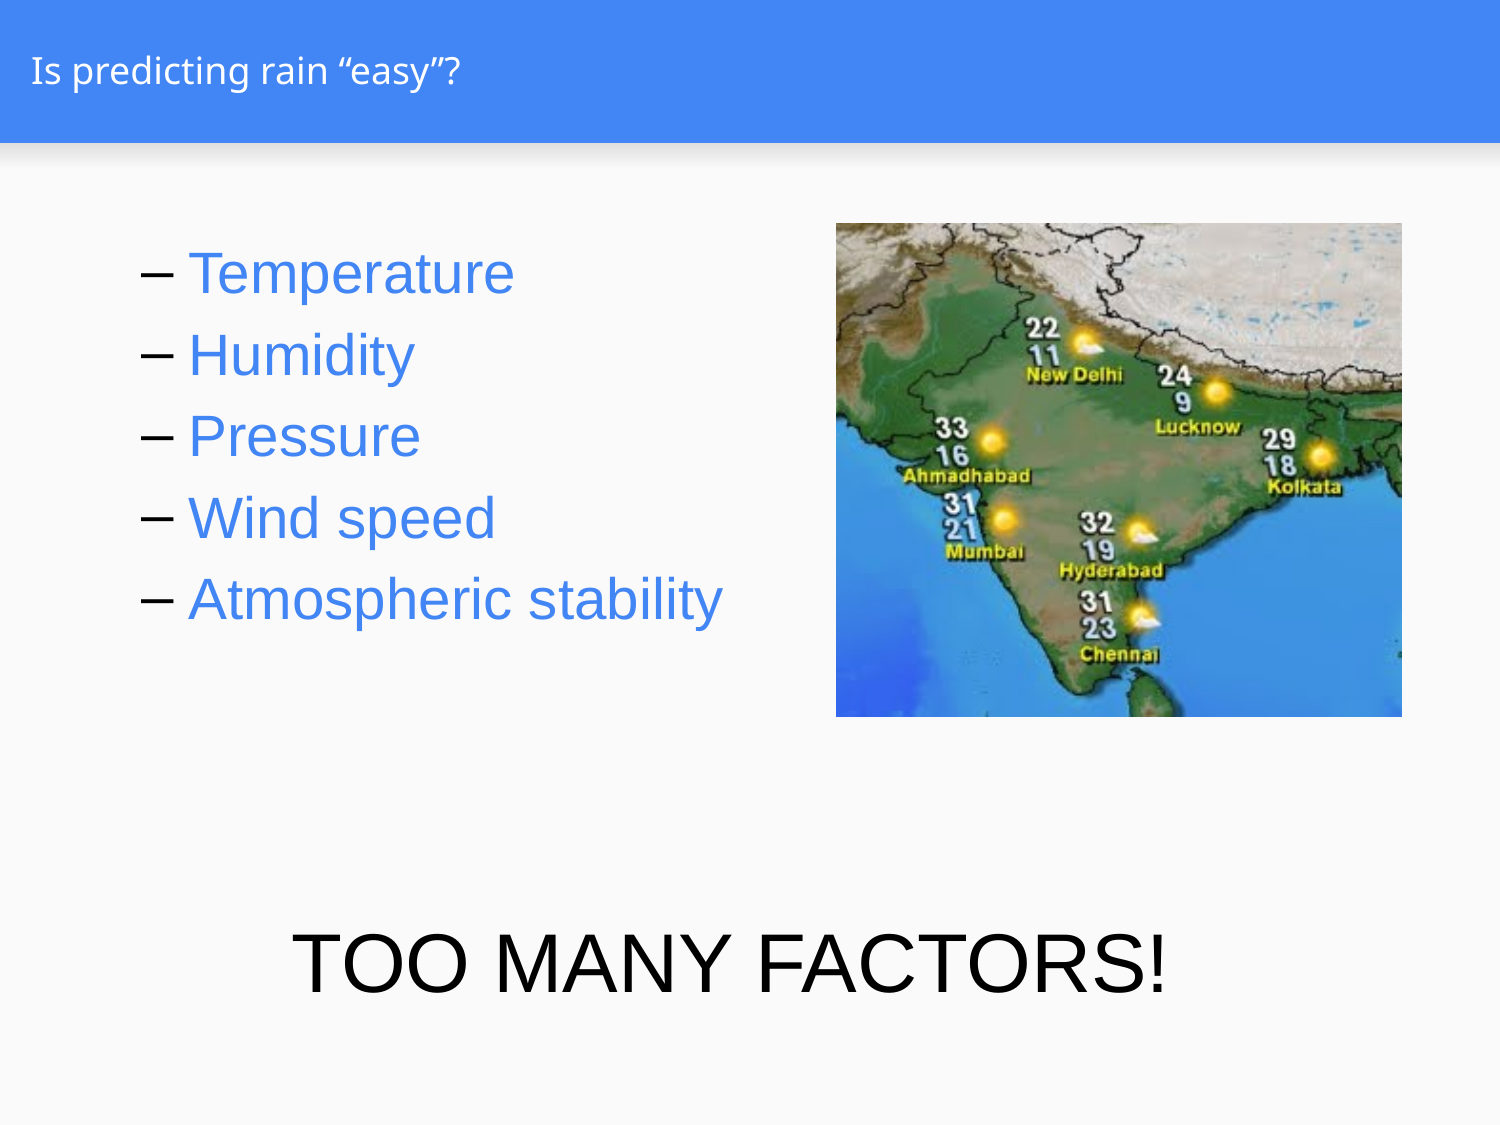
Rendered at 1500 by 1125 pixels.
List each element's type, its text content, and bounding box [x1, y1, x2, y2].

text_box TOO MANY FACTORS! [277, 901, 1353, 1017]
title Is predicting rain “easy”? [16, 3, 1464, 136]
text_box Temperature Humidity Pressure Wind speed Atmospheric stability [51, 227, 1402, 971]
picture [835, 223, 1402, 717]
